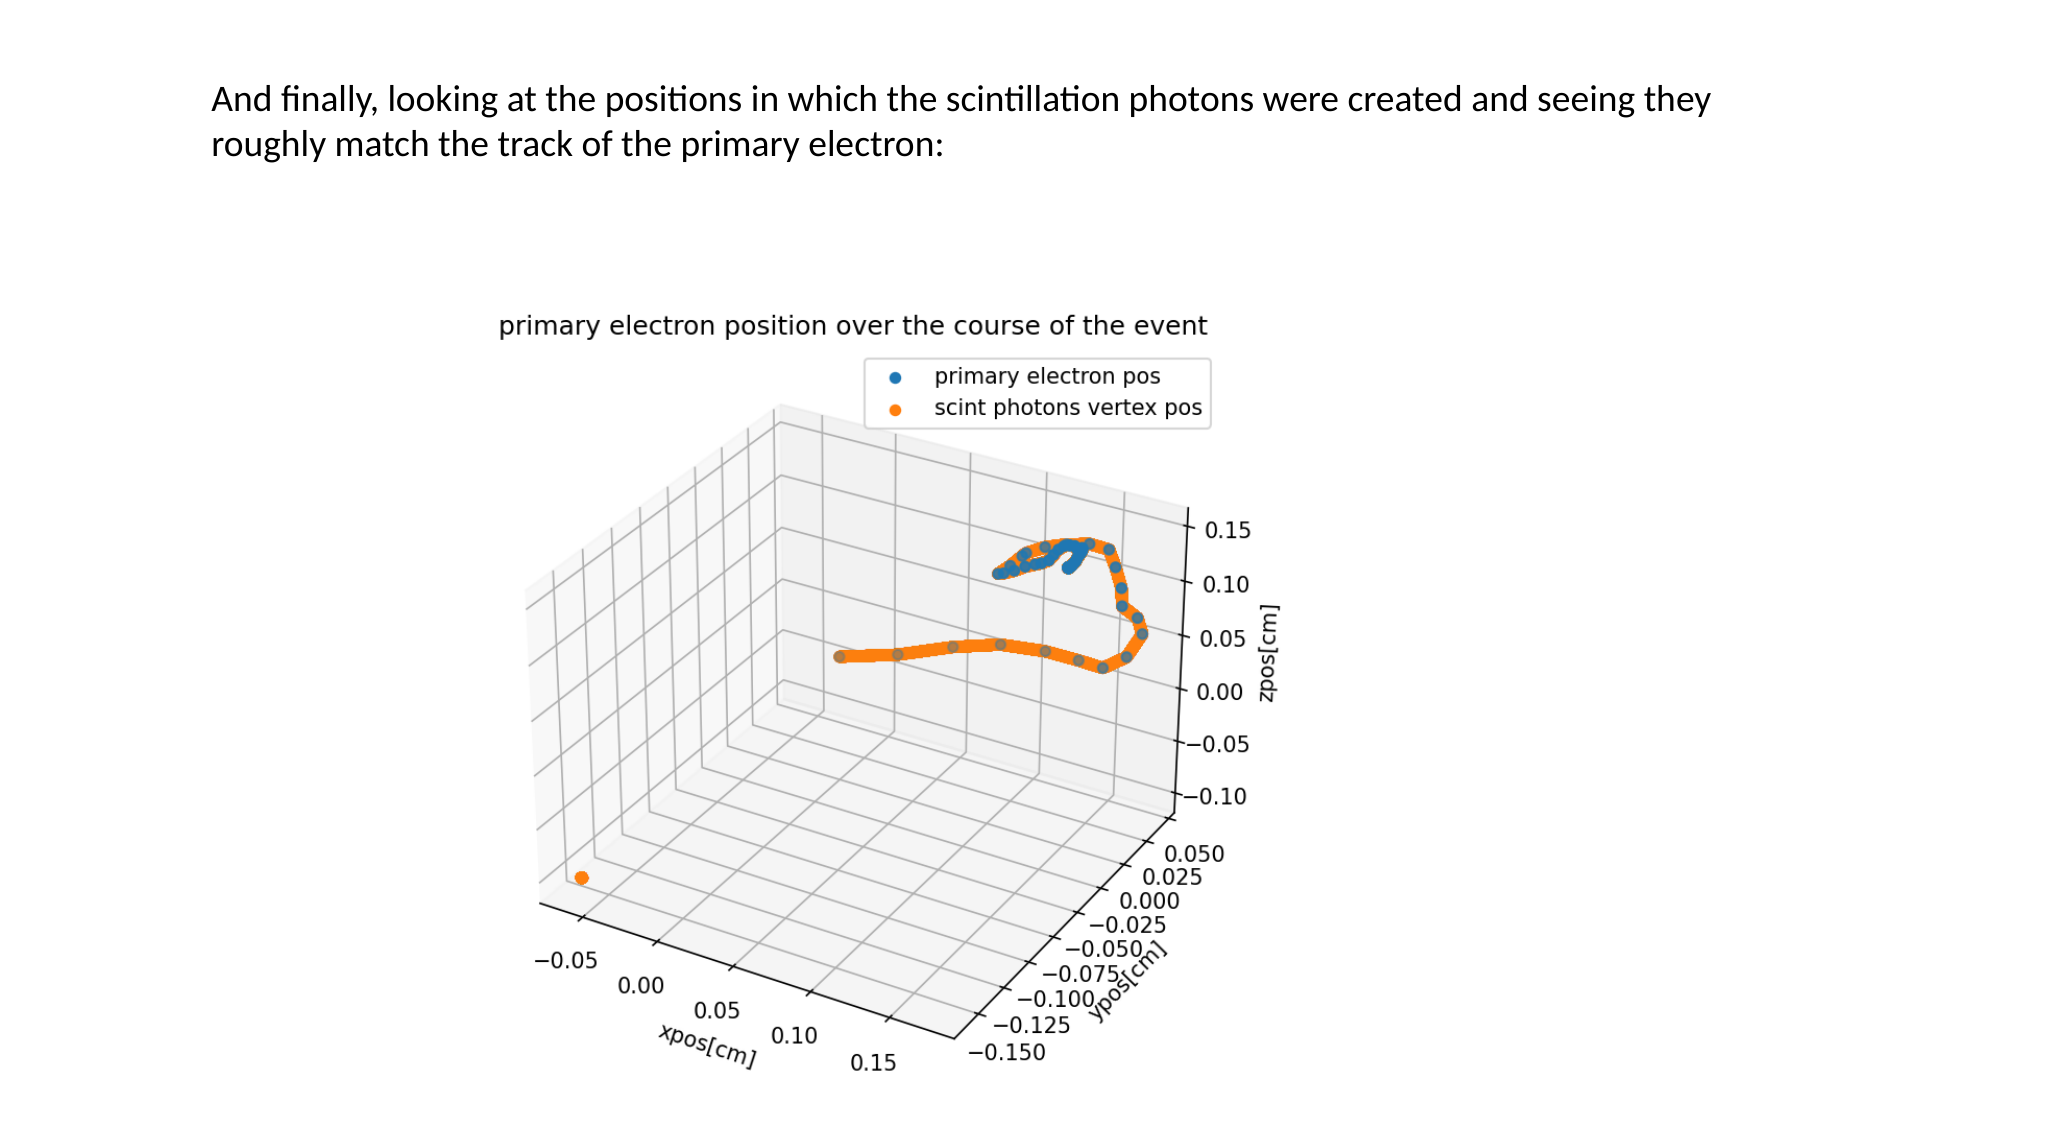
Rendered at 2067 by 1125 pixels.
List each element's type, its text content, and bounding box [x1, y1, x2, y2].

picture [462, 296, 1311, 1102]
text_box And finally, looking at the positions in which the scintillation photons were created and seeing they roughly match the track of the primary electron: [196, 66, 1737, 172]
